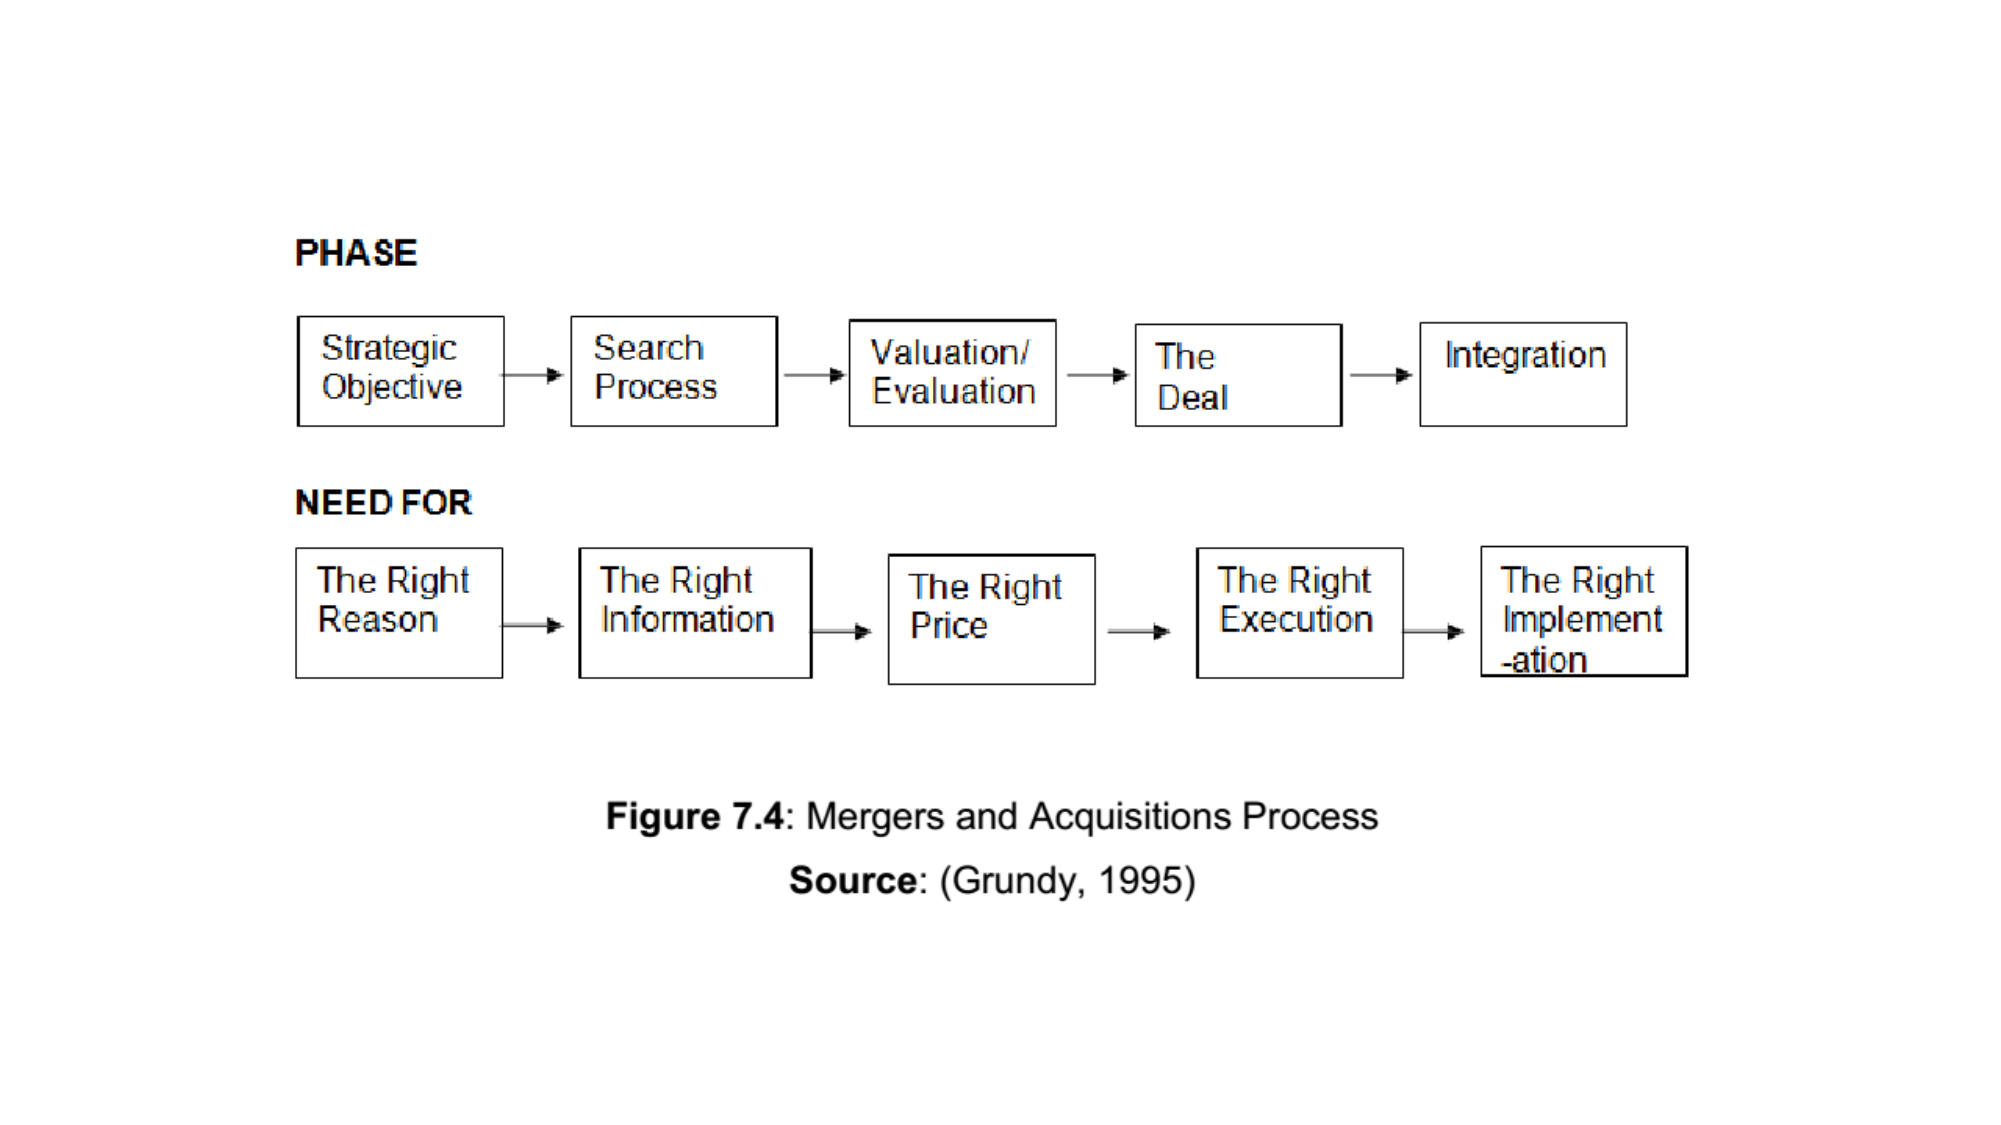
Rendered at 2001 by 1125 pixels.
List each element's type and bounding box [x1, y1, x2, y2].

picture [233, 194, 1767, 931]
